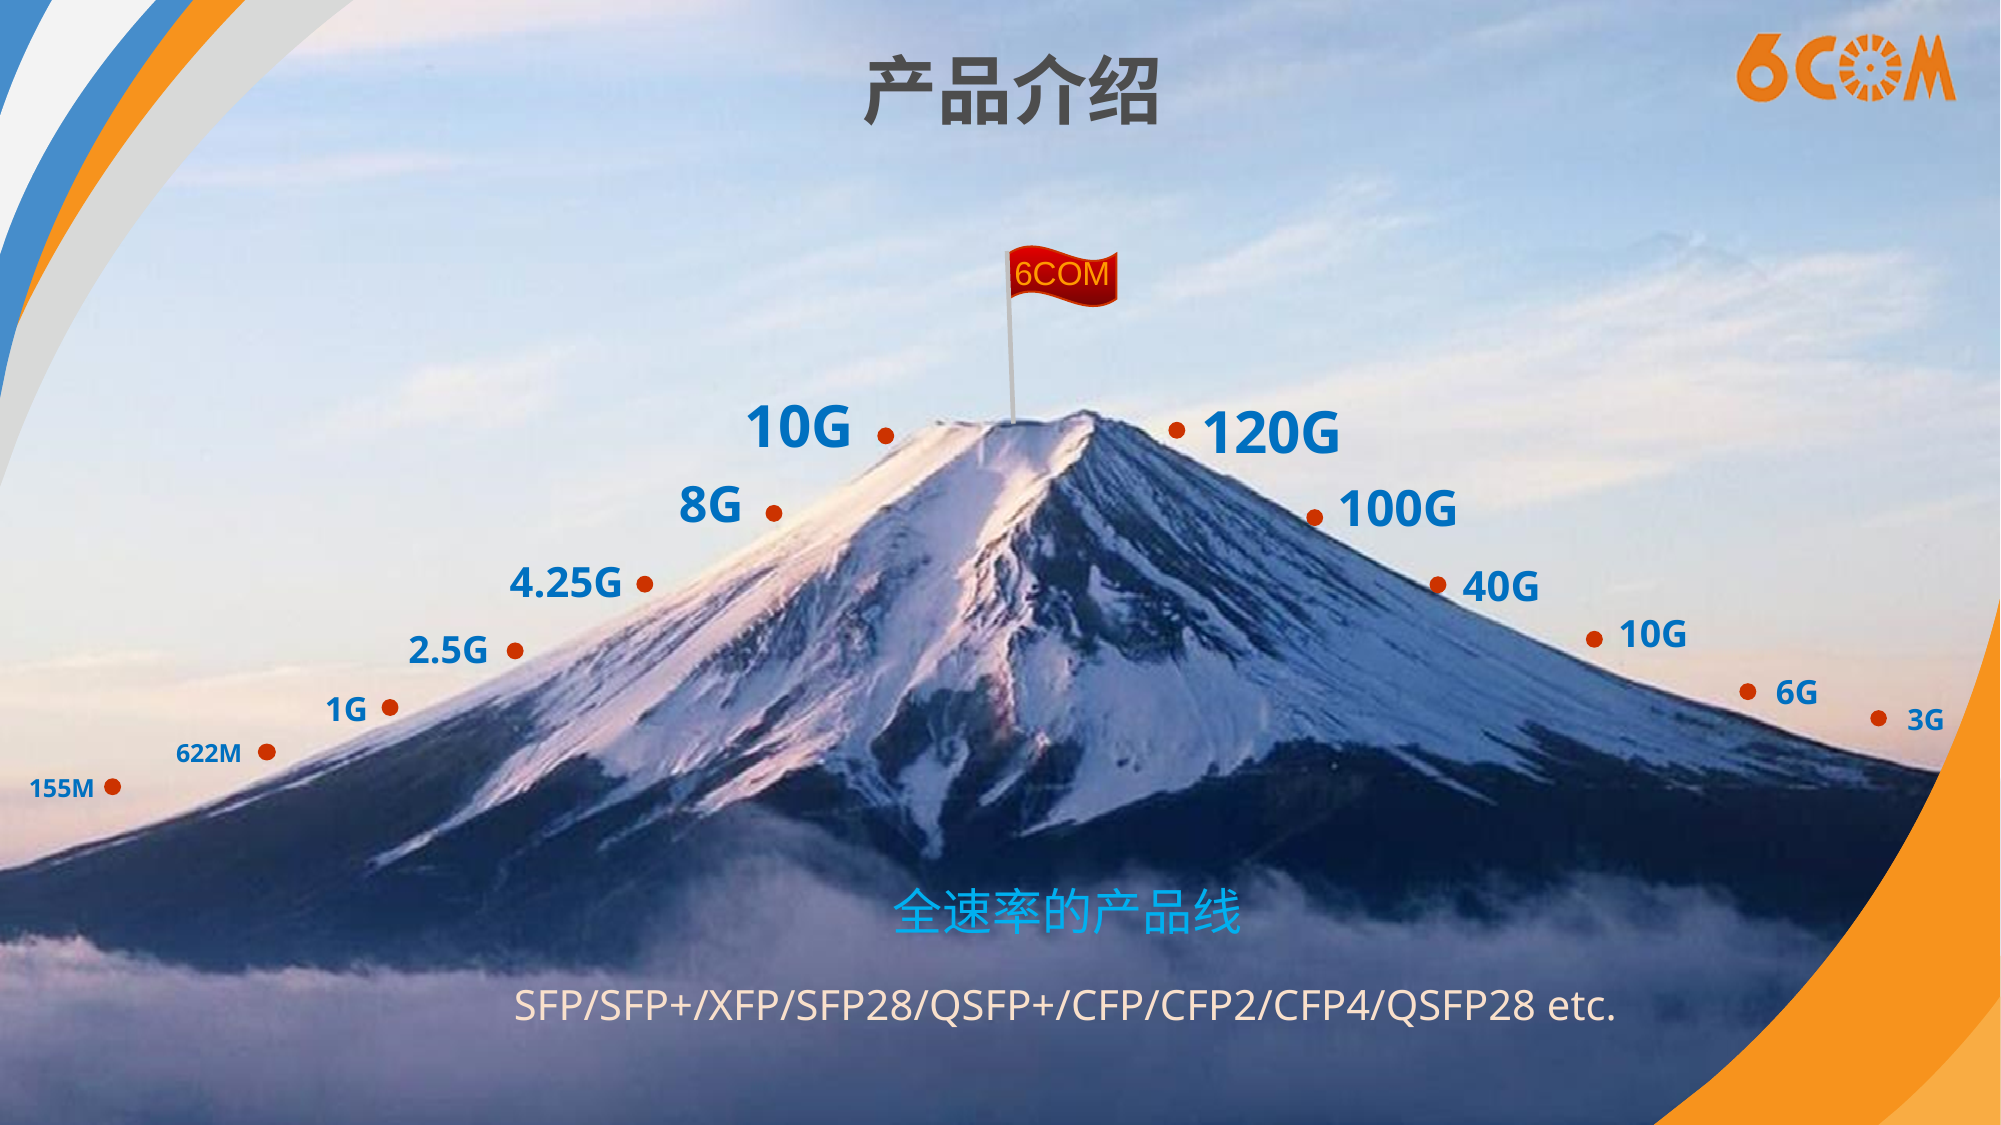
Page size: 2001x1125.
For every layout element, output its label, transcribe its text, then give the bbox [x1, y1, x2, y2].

text_box [637, 576, 653, 592]
text_box [1430, 577, 1446, 593]
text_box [1006, 246, 1117, 424]
text_box 1G [310, 681, 443, 736]
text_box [161, 730, 304, 776]
text_box 全速率的产品线 [878, 872, 1342, 948]
text_box [766, 505, 782, 522]
text_box [1169, 422, 1185, 438]
text_box [878, 428, 894, 444]
text_box 6G [1761, 663, 1866, 719]
text_box 3G [1892, 694, 2000, 744]
text_box 100G [1322, 468, 1493, 544]
title 产品介绍 [149, 46, 1875, 264]
text_box [1307, 509, 1323, 526]
text_box [1871, 710, 1887, 726]
text_box 4.25G [494, 548, 686, 614]
text_box 8G [664, 465, 798, 541]
text_box 10G [1603, 602, 1737, 663]
text_box SFP/SFP+/XFP/SFP28/QSFP+/CFP/CFP2/CFP4/QSFP28 etc. [498, 971, 1633, 1036]
text_box [382, 699, 398, 716]
text_box 6COM [999, 244, 1168, 299]
picture [0, 0, 2001, 1125]
text_box [1586, 631, 1603, 647]
text_box 2.5G [393, 618, 527, 679]
text_box 10G [730, 381, 929, 467]
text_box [14, 765, 147, 811]
text_box [1740, 683, 1756, 700]
text_box 120G [1186, 387, 1402, 473]
text_box 40G [1447, 552, 1628, 617]
